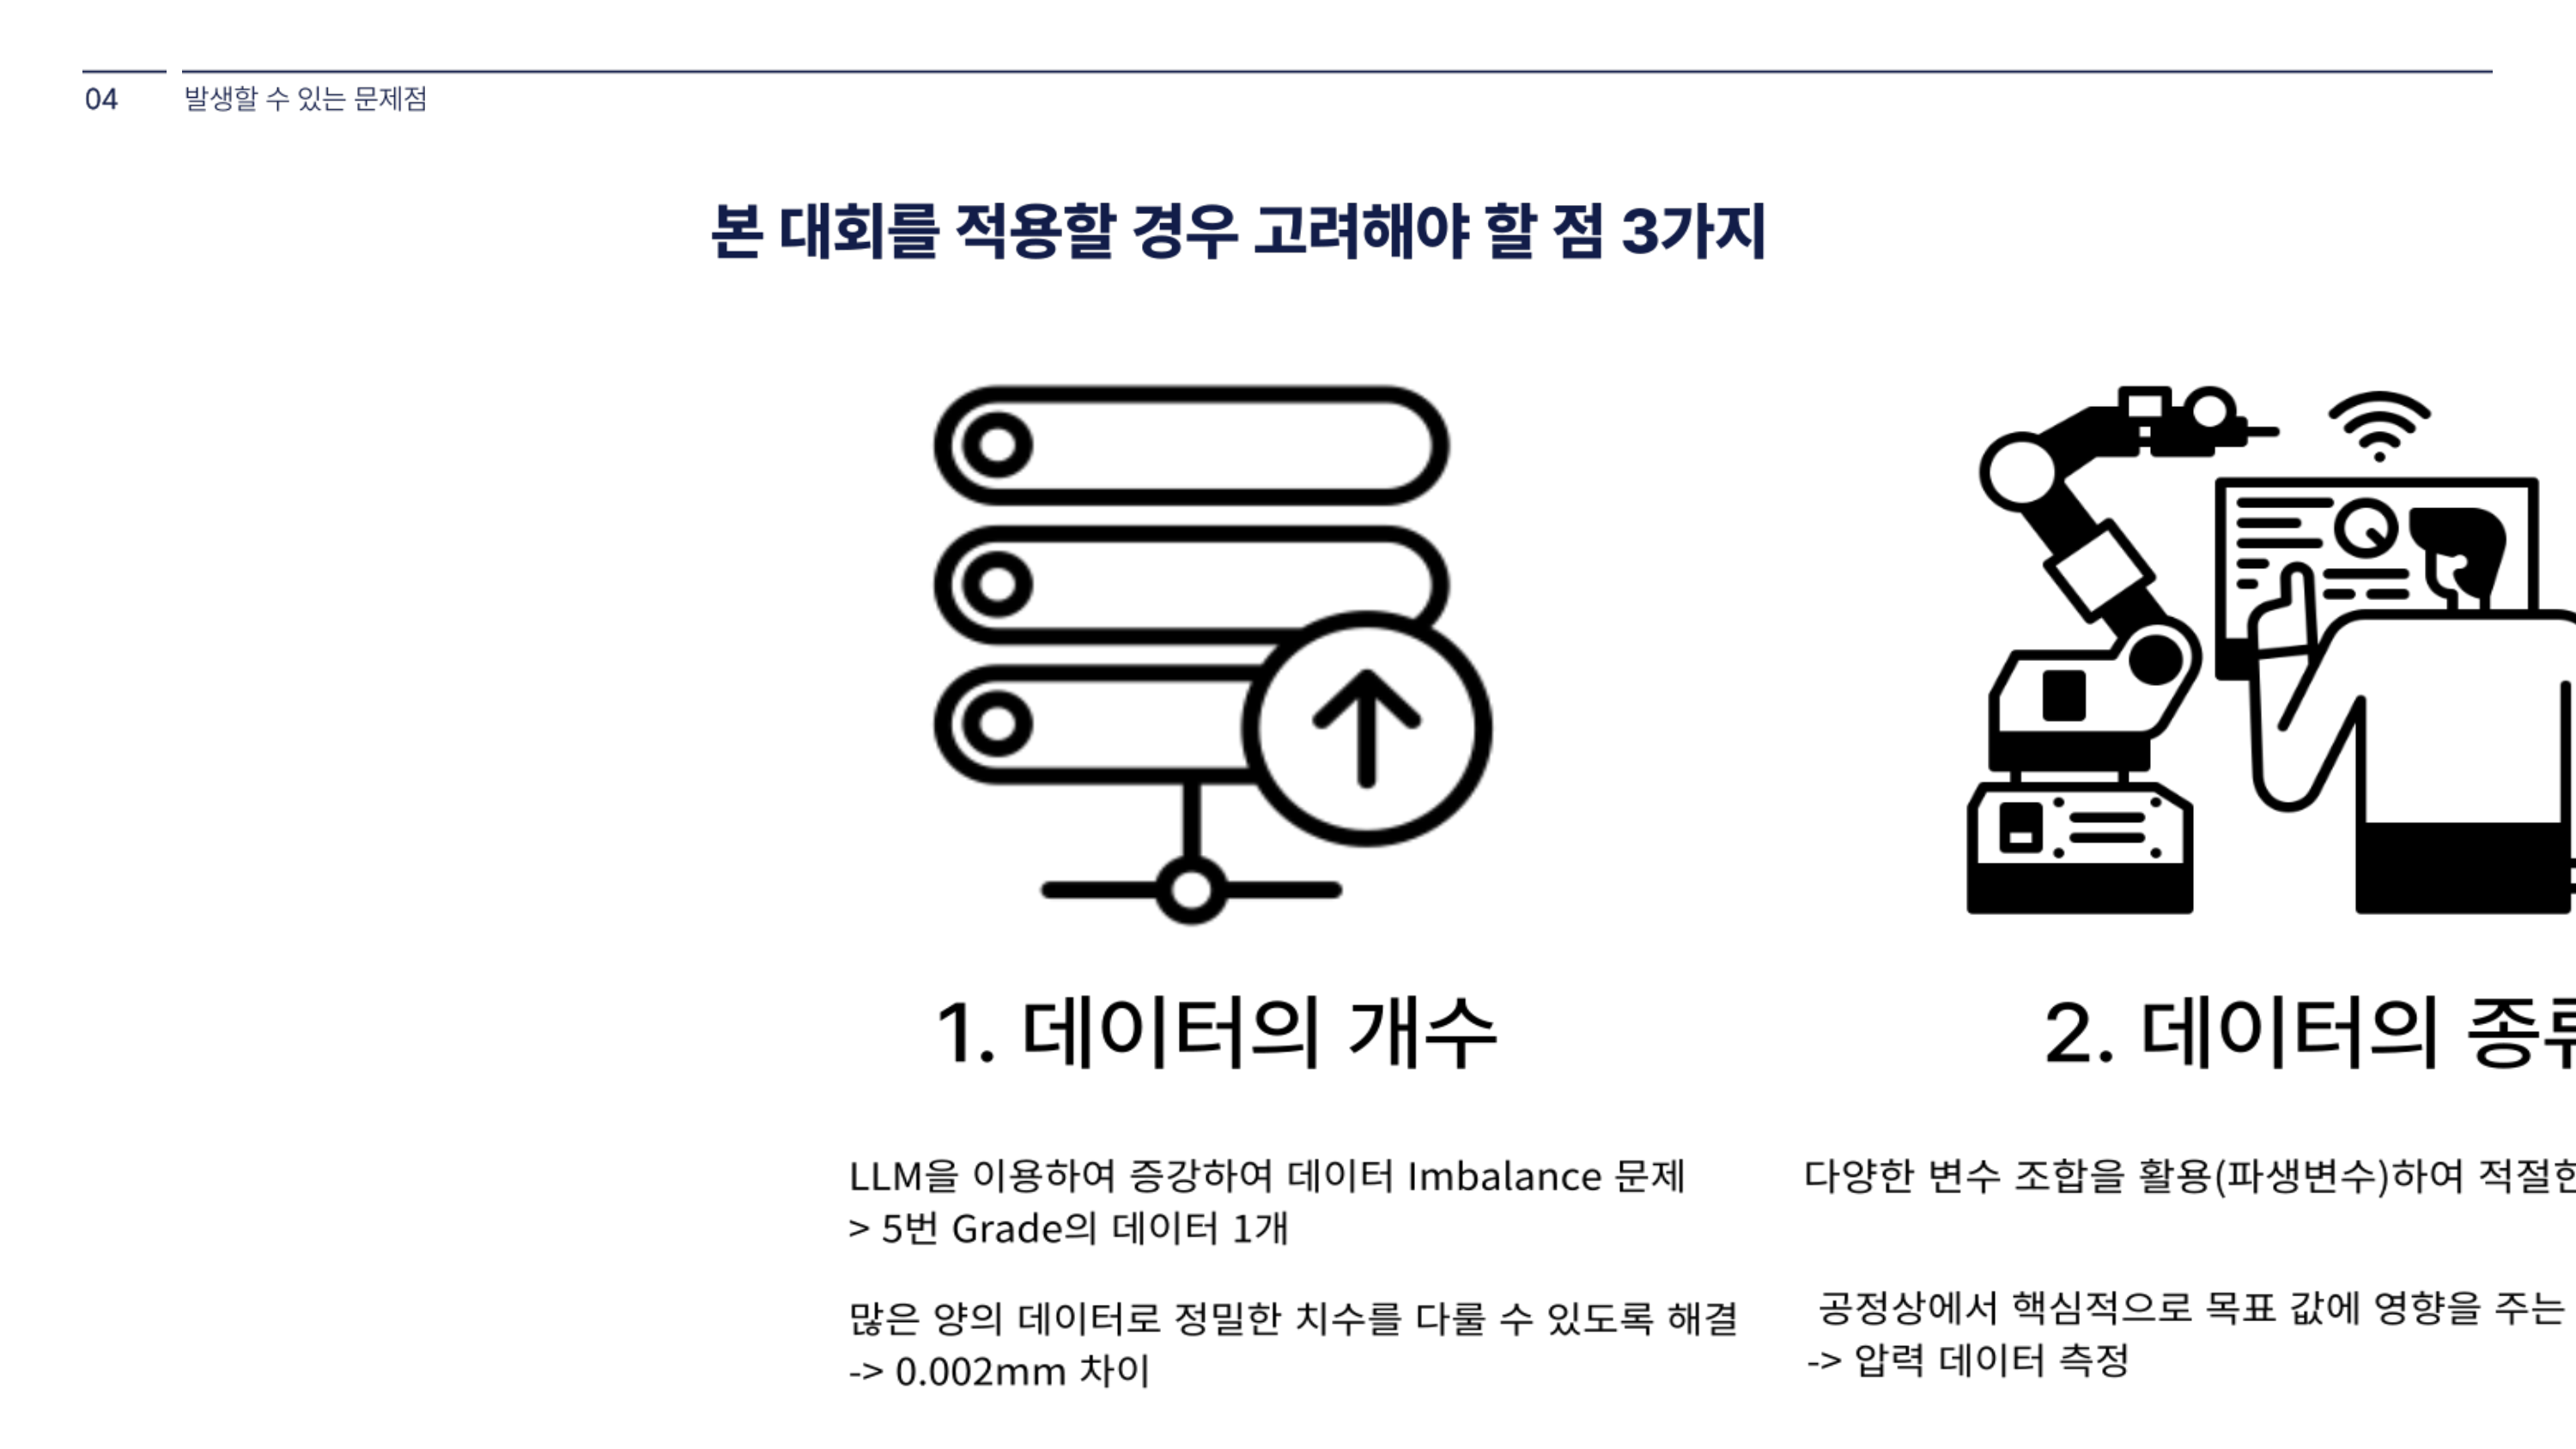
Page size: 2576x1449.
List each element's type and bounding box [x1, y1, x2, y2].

picture [76, 71, 146, 148]
text_box [182, 67, 2493, 76]
picture [175, 69, 456, 147]
picture [691, 171, 1827, 335]
text_box [82, 67, 167, 76]
text_box [836, 298, 2576, 1433]
